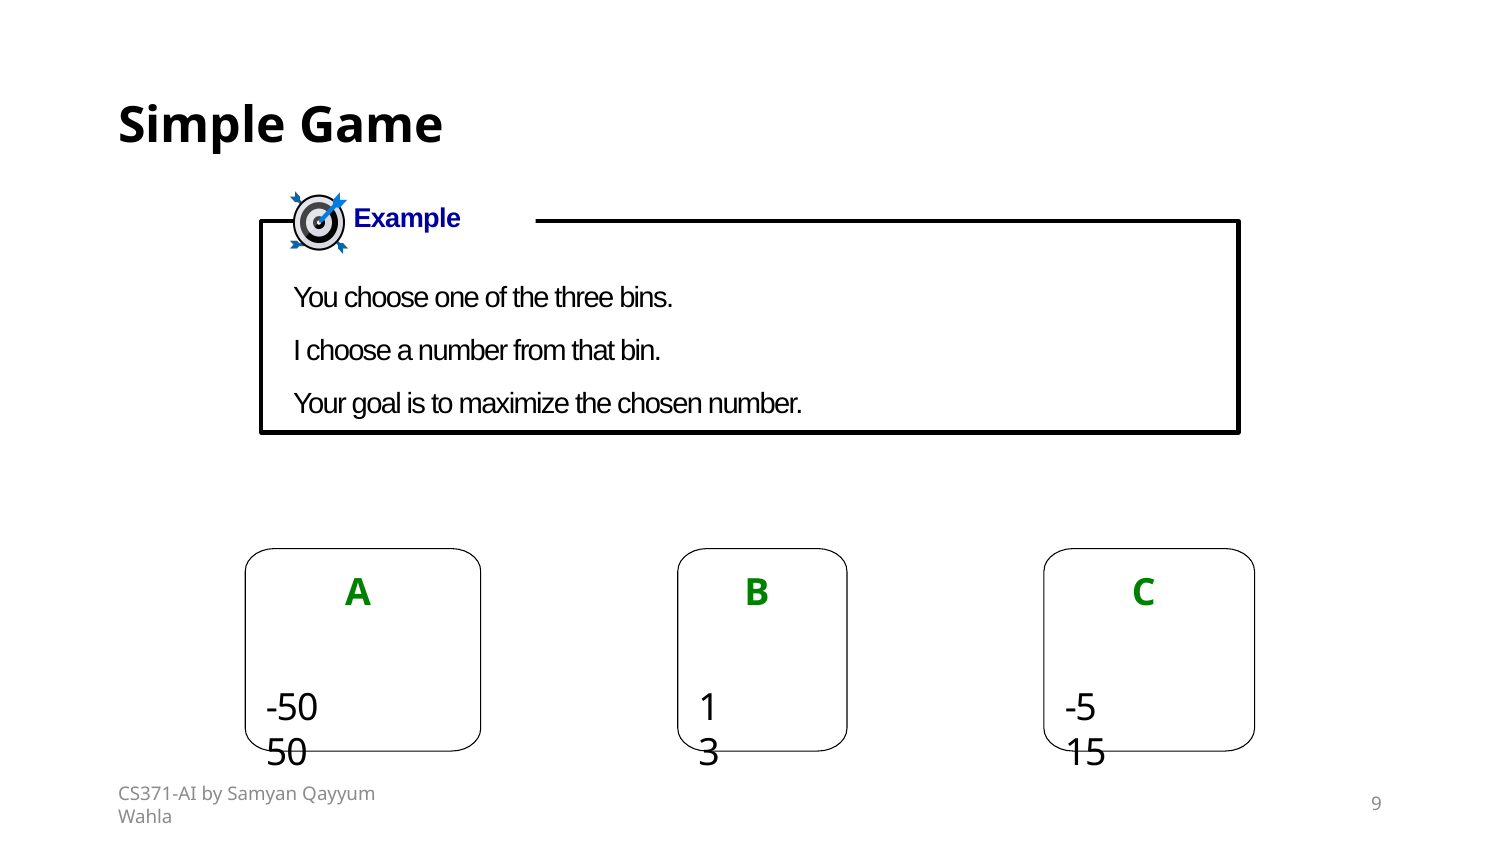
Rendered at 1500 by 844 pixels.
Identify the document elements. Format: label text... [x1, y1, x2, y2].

slide_number CS371-AI by Samyan Qayyum Wahla [103, 782, 441, 827]
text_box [245, 548, 1255, 752]
title Simple Game [103, 44, 1397, 208]
slide_number 9 [1059, 782, 1397, 827]
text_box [261, 188, 1239, 433]
